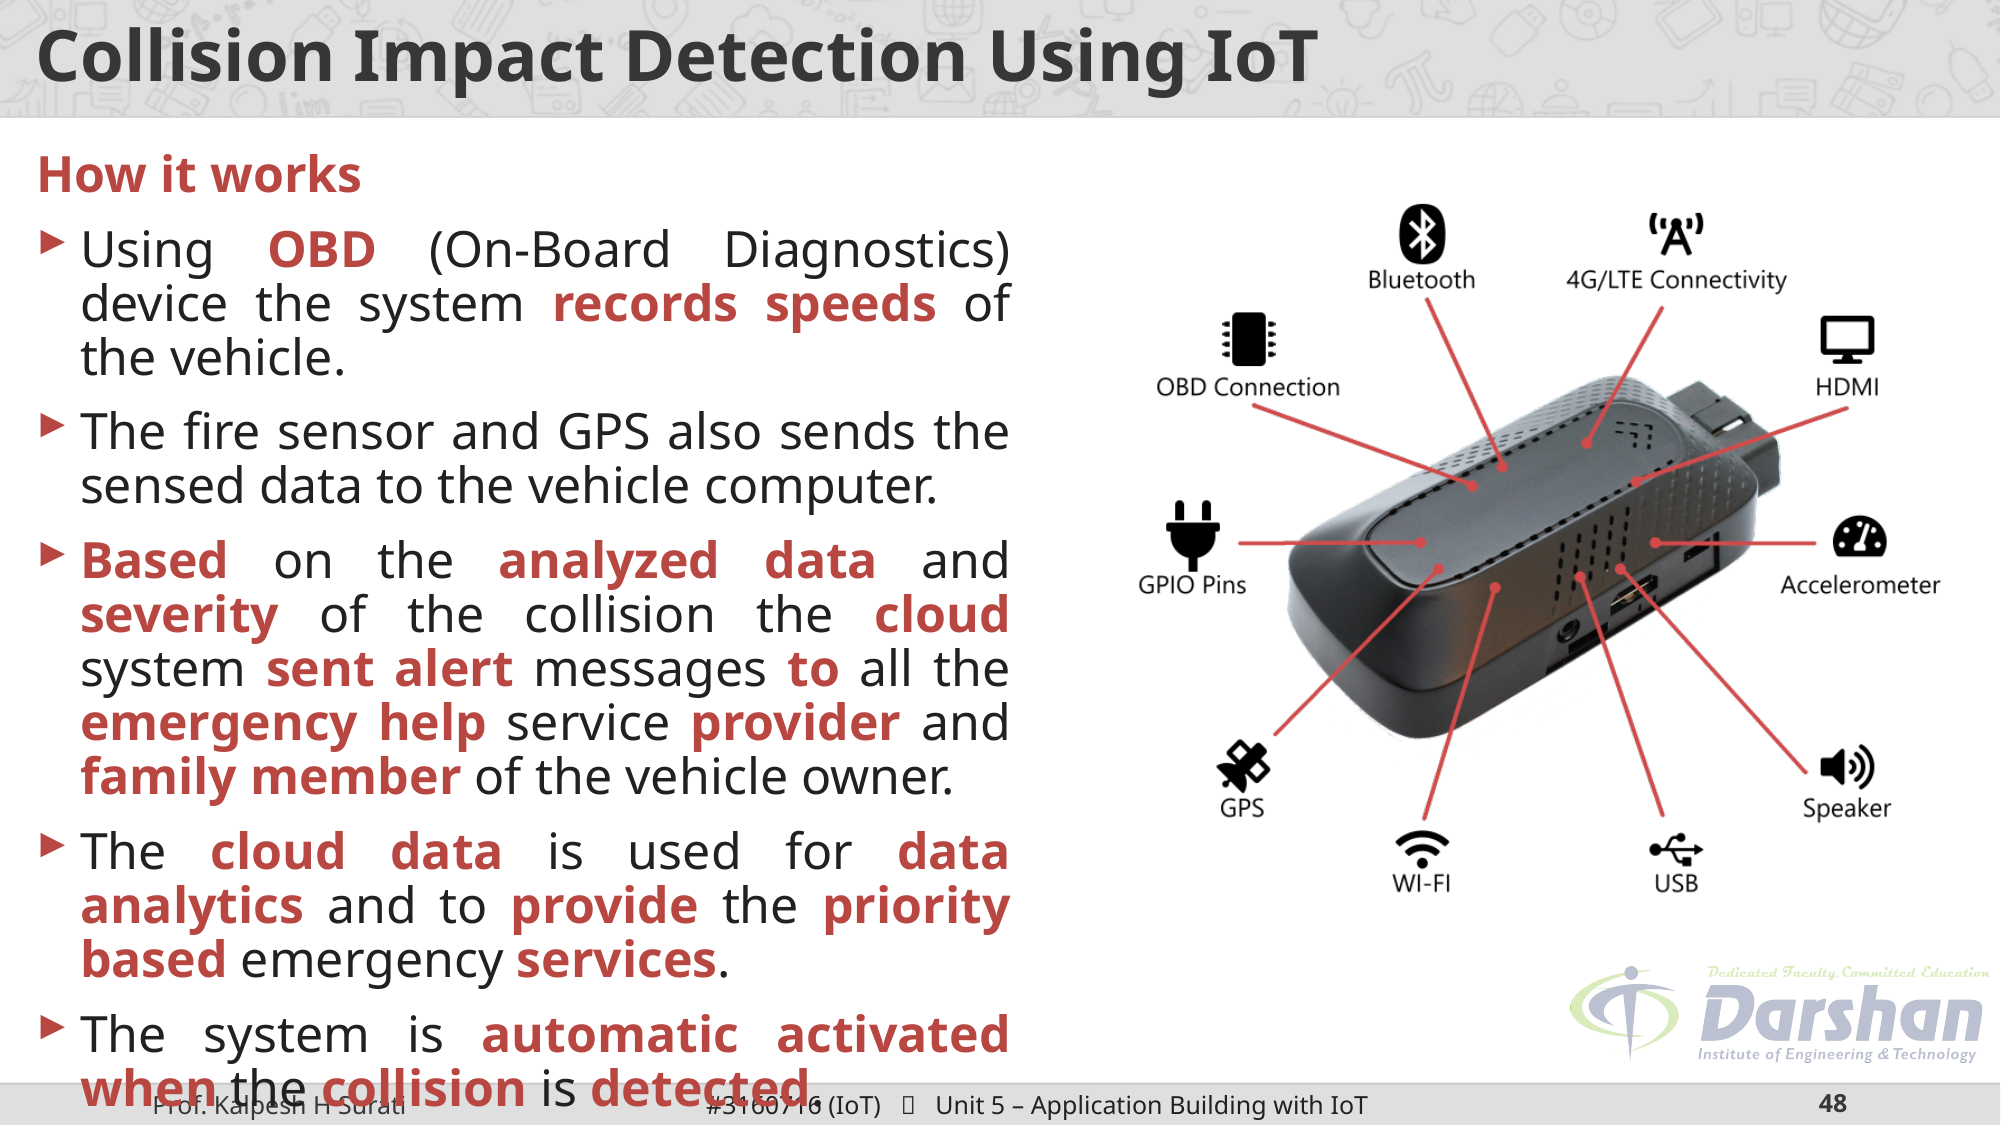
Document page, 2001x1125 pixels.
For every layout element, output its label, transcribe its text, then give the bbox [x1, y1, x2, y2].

title Collision Impact Detection Using IoT [0, 0, 2000, 117]
picture [1079, 185, 1974, 924]
list How it works Using OBD (On-Board Diagnostics) device the system records speeds of the vehicle. The fire sensor and GPS also sends the sensed data to the vehicle computer. Based on the analyzed data and severity of the collision the cloud system sent alert messages to all the emergency help service provider and family member of the vehicle owner. The cloud data is used for data analytics and to provide the priority based emergency services. The system is automatic activated when the collision is detected. [21, 141, 1027, 955]
